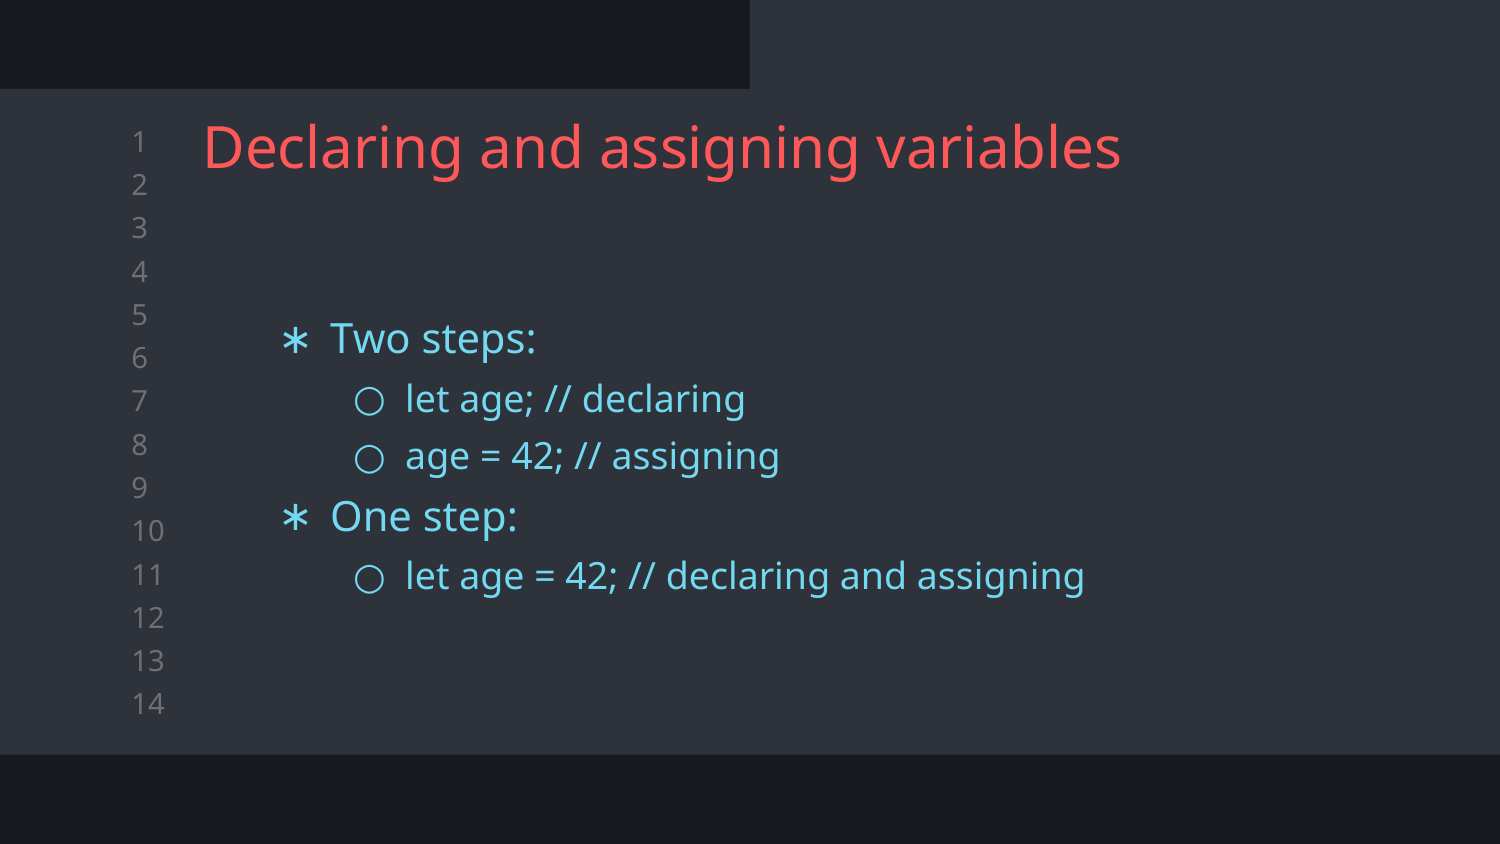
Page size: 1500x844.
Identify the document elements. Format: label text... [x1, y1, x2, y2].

title Declaring and assigning variables [187, 95, 1384, 185]
list Two steps: let age; // declaring age = 42; // assigning One step: let age = 42; // declaring and assigning [240, 174, 1384, 735]
